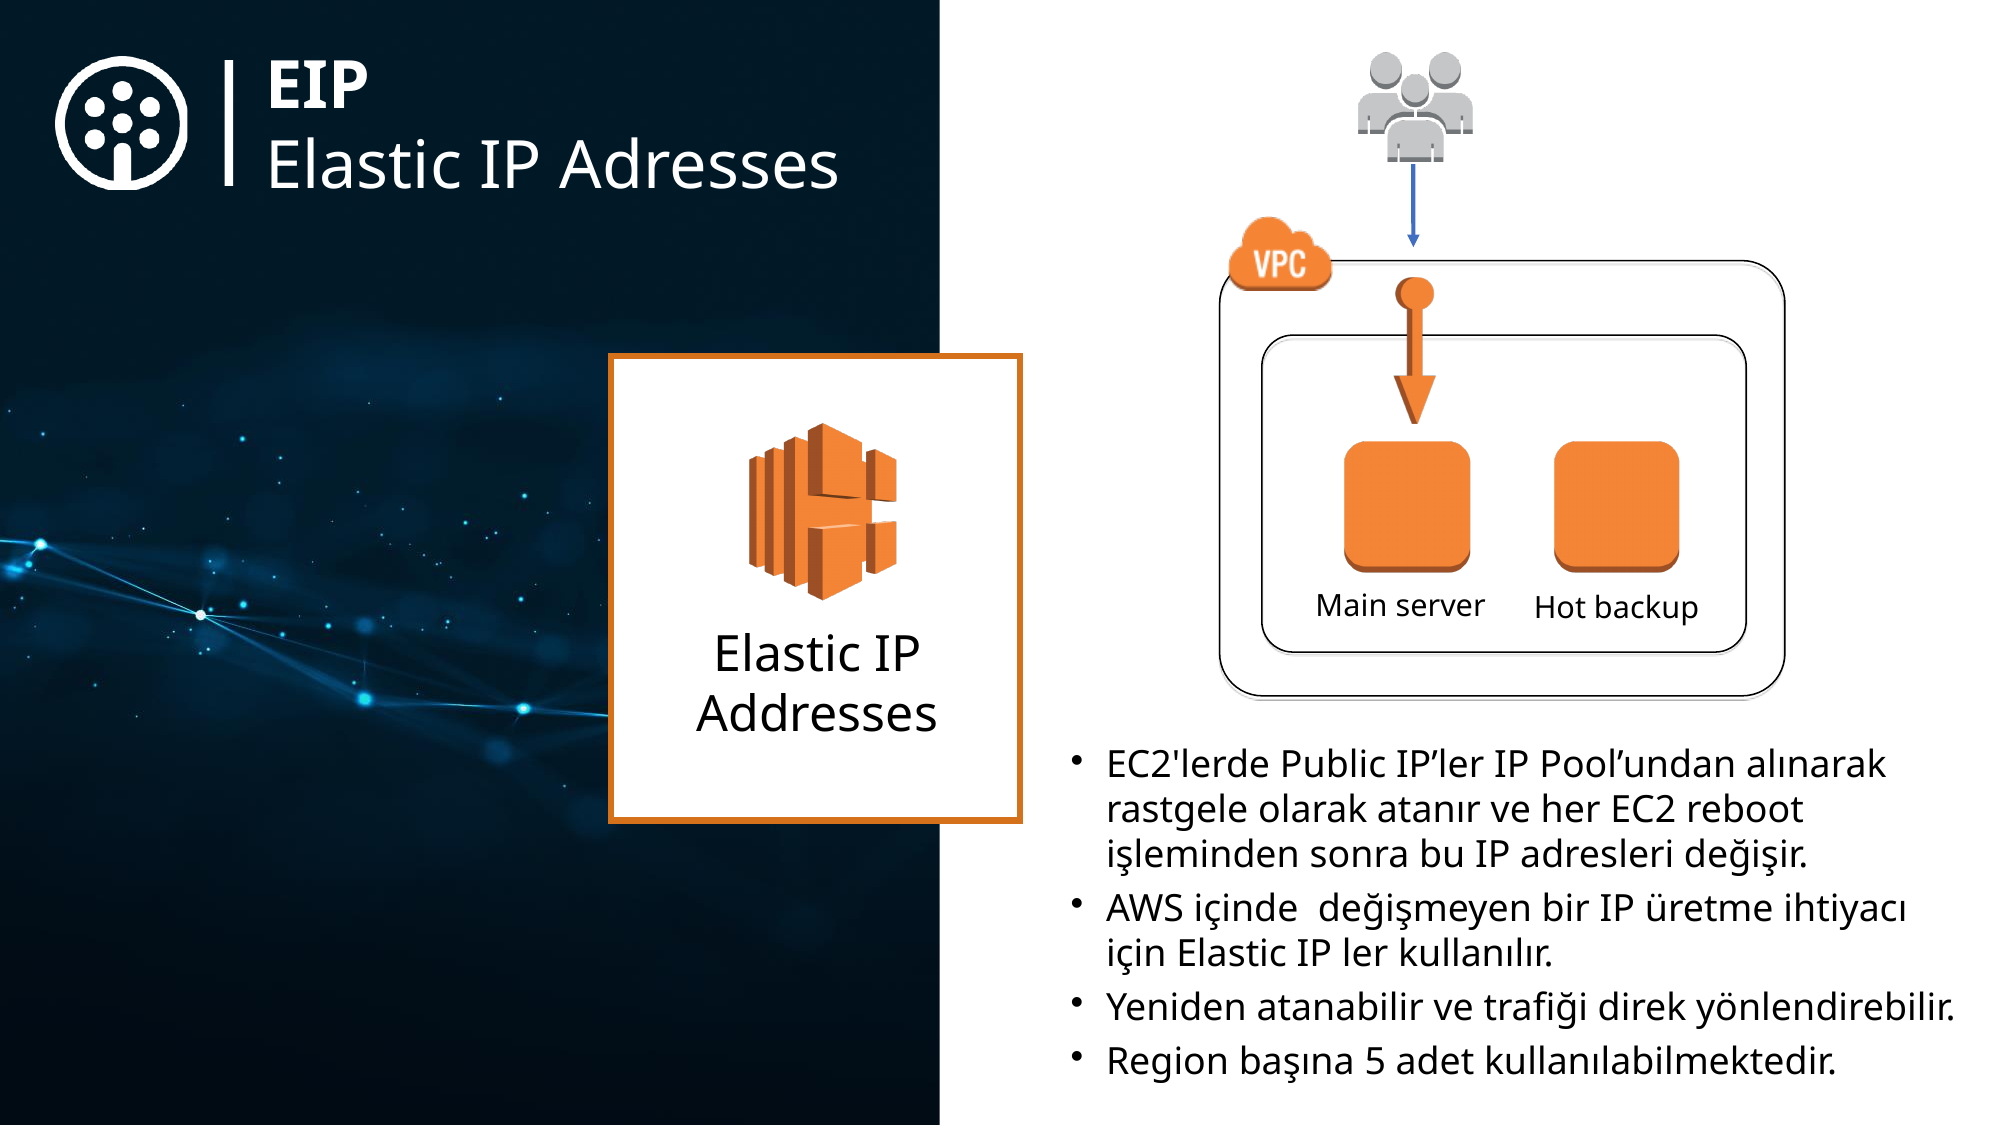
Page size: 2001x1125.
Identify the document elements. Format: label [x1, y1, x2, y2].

text_box [1342, 34, 1488, 248]
picture [0, 0, 2000, 1125]
